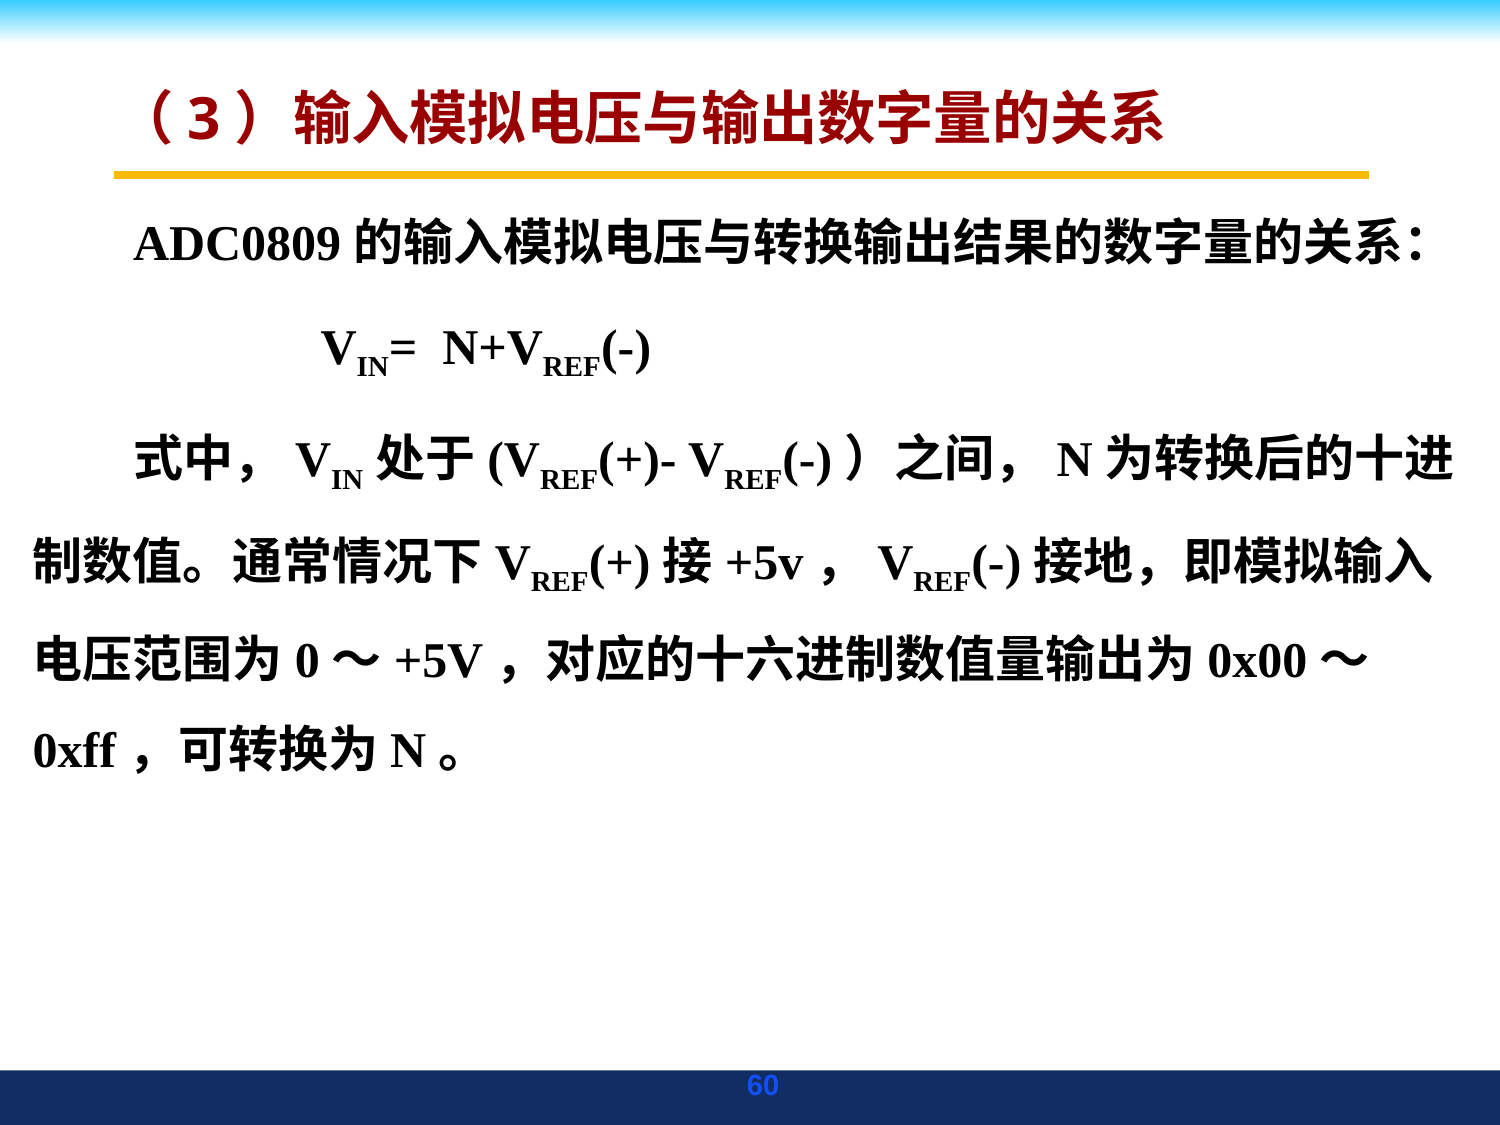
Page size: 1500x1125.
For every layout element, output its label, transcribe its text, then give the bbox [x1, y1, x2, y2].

footer 60 [525, 1045, 1001, 1122]
title （3）输入模拟电压与输出数字量的关系 [100, 66, 1360, 167]
